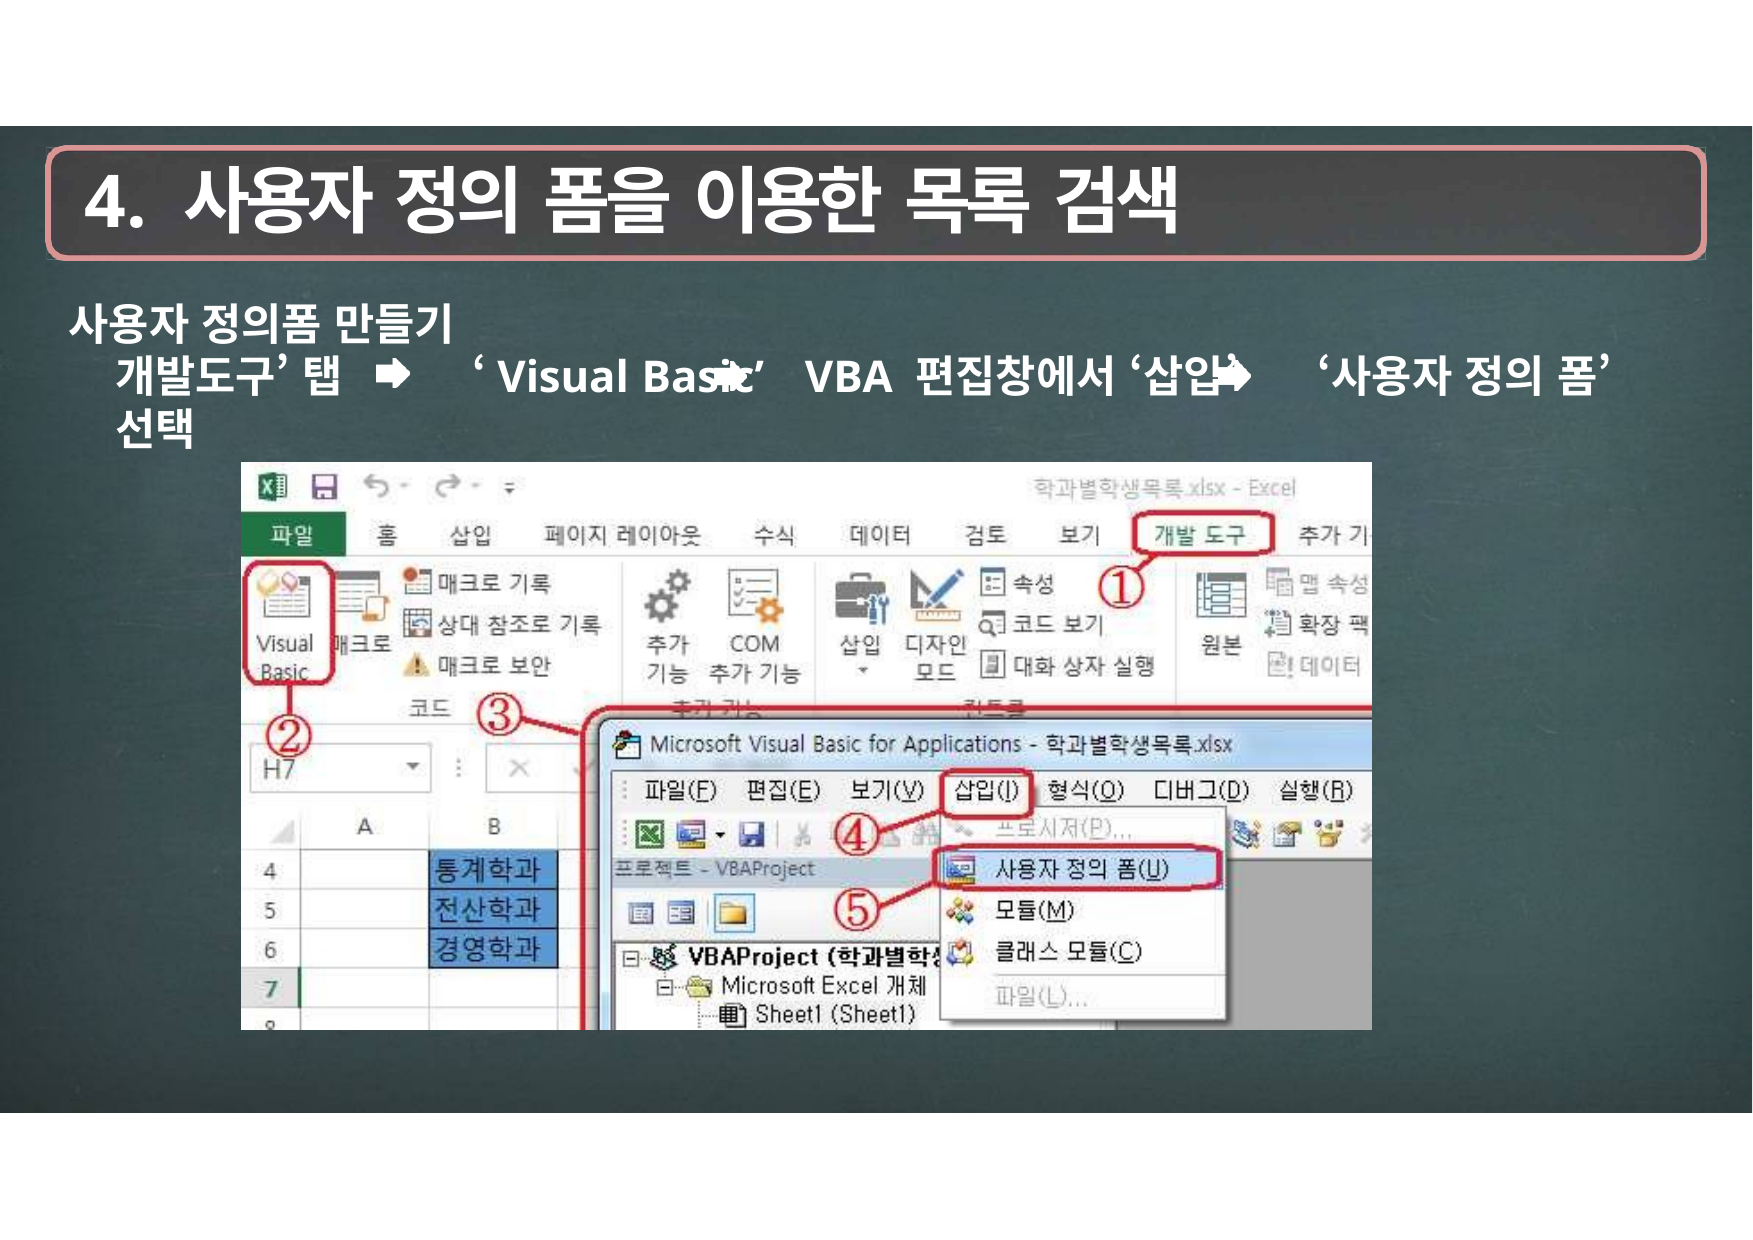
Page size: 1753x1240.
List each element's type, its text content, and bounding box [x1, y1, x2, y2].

picture [0, 126, 1753, 1113]
text_box 사용자 정의폼 만들기 개발도구’ 탭 ‘Visual Basic’ VBA 편집창에서 ‘삽입’ ‘사용자 정의 폼’ 선택 [66, 294, 1693, 455]
title 4. 사용자 정의 폼을 이용한 목록 검색 [82, 152, 1244, 294]
